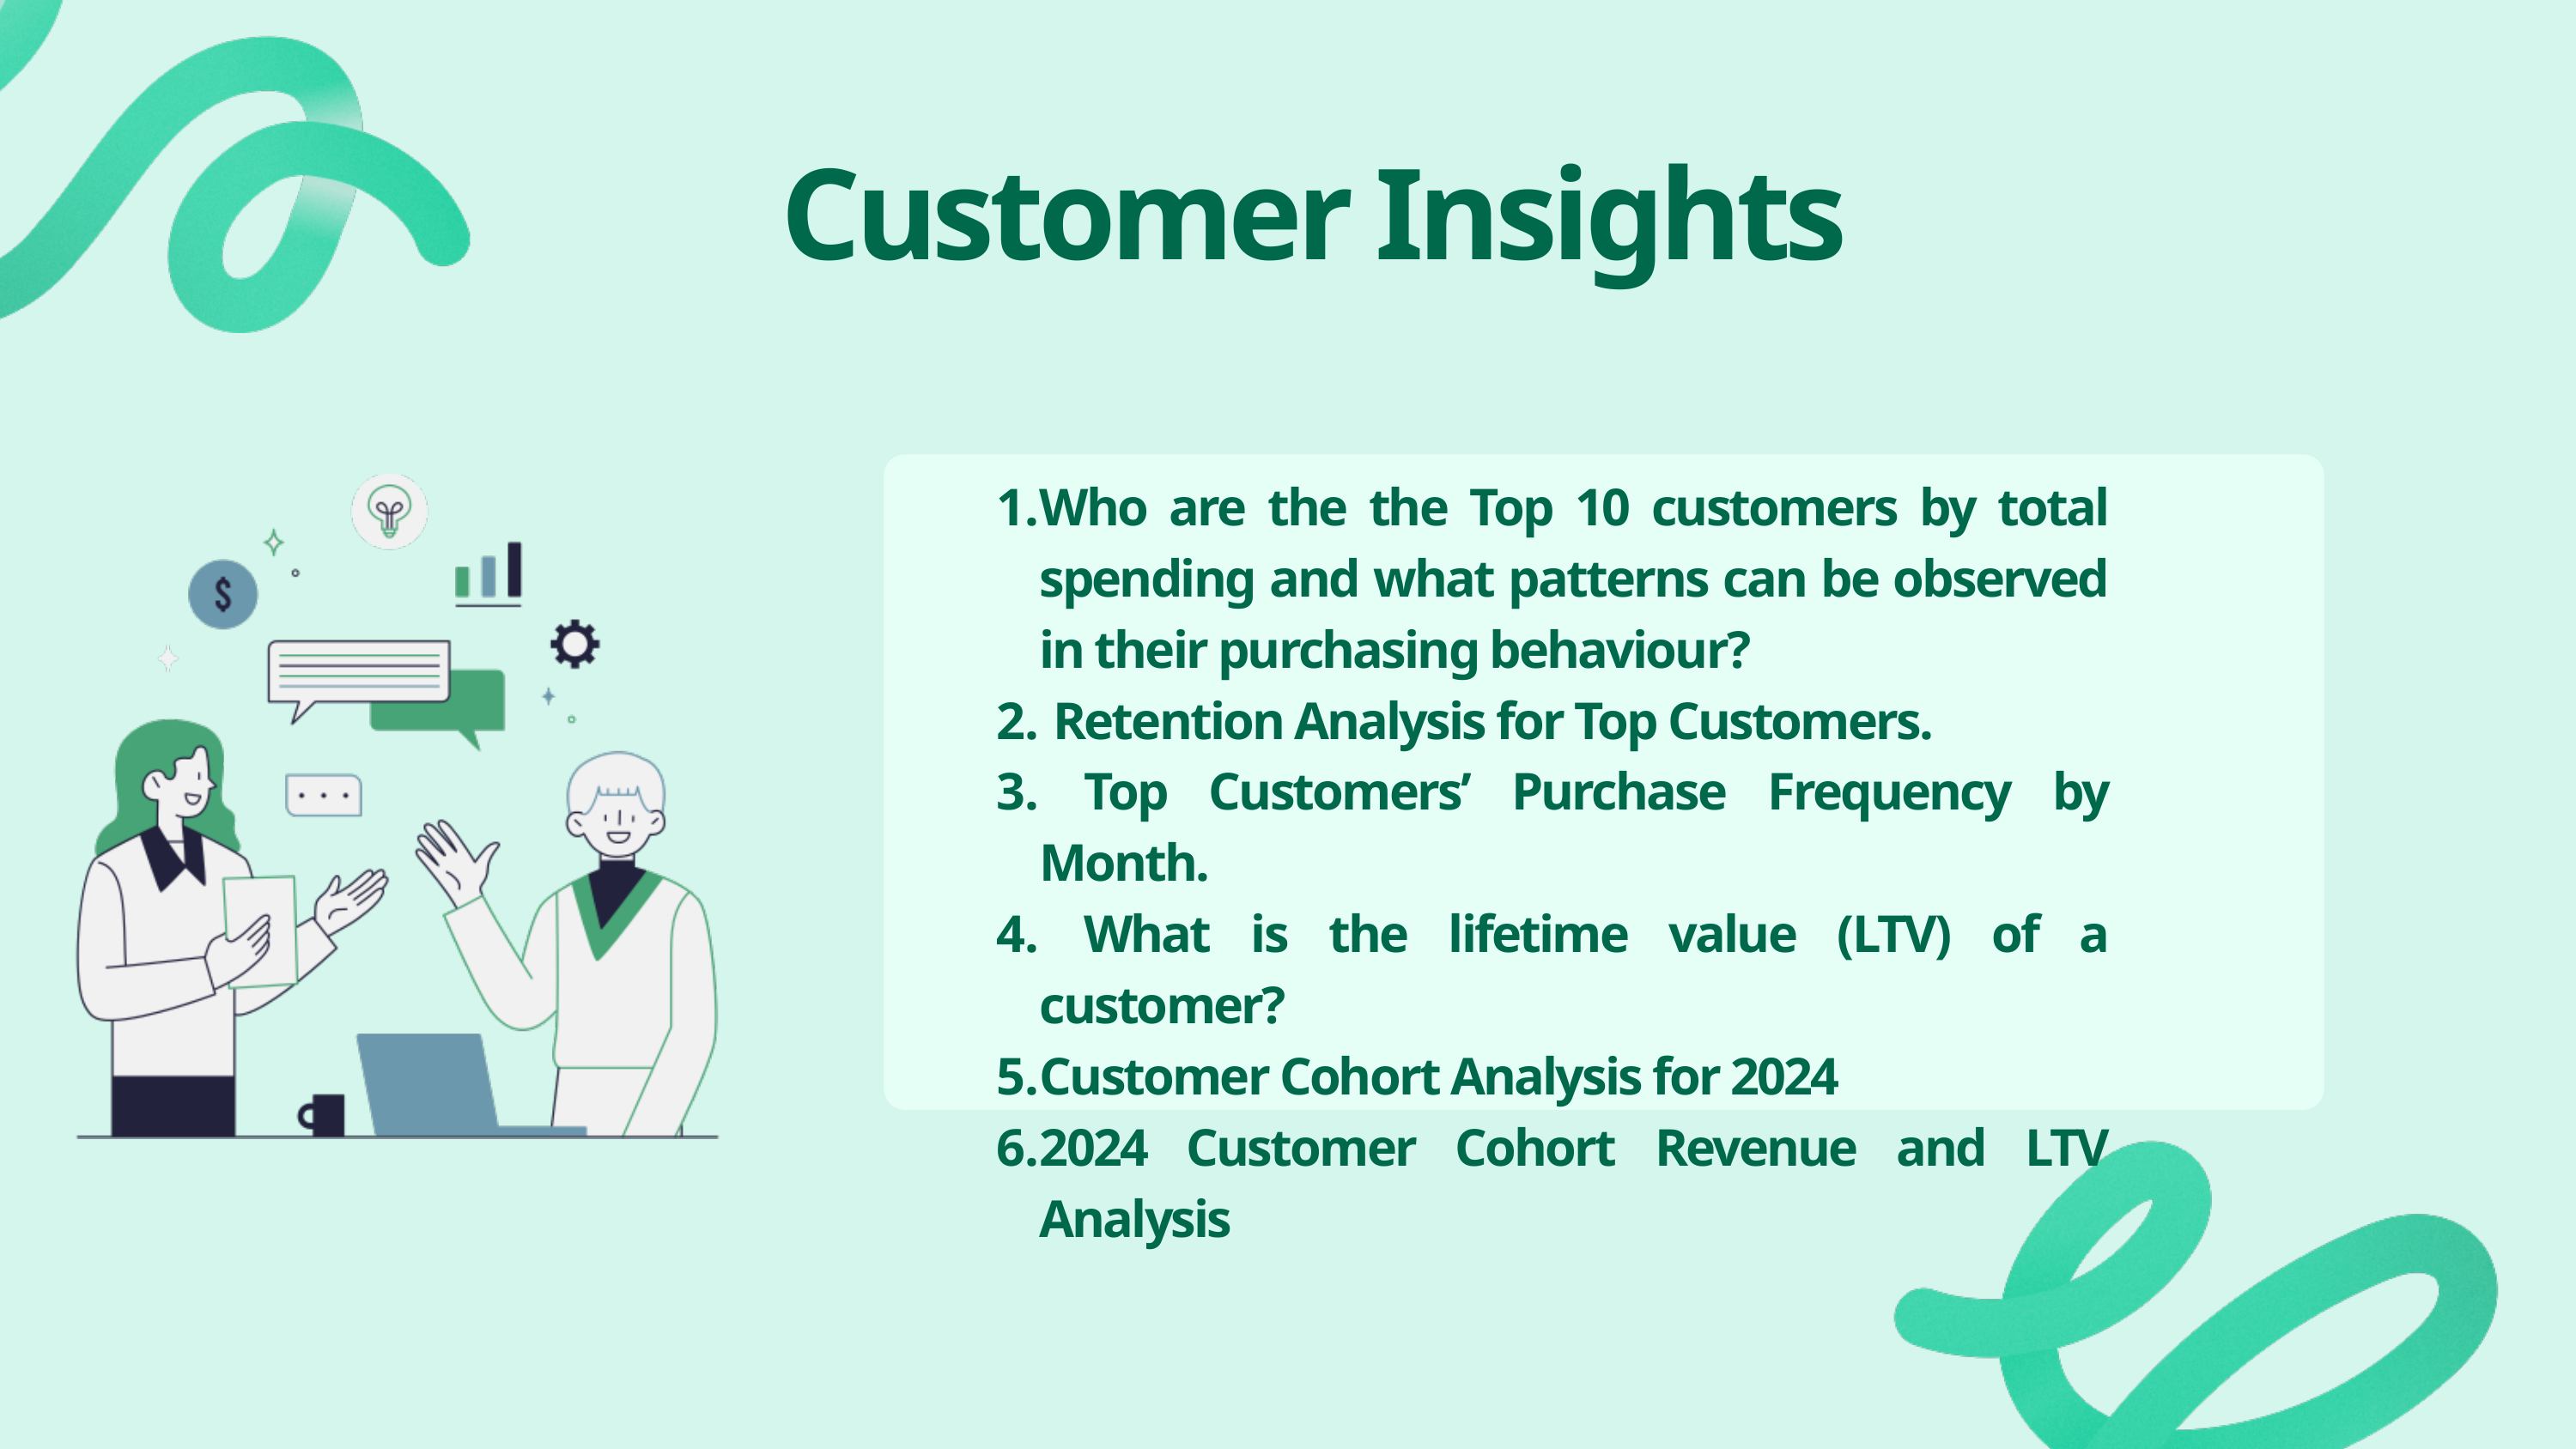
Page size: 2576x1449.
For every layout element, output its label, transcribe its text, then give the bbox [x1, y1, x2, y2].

text_box [0, 0, 474, 333]
text_box [1892, 1138, 2576, 1449]
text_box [884, 453, 2324, 1111]
text_box Customer Insights [625, 171, 2003, 286]
text_box [73, 474, 721, 1139]
text_box Who are the the Top 10 customers by total spending and what patterns can be observed in their purchasing behaviour? Retention Analysis for Top Customers. Top Customers’ Purchase Frequency by Month. What is the lifetime value (LTV) of a customer? Customer Cohort Analysis for 2024 2024 Customer Cohort Revenue and LTV Analysis [952, 1119, 2109, 1248]
